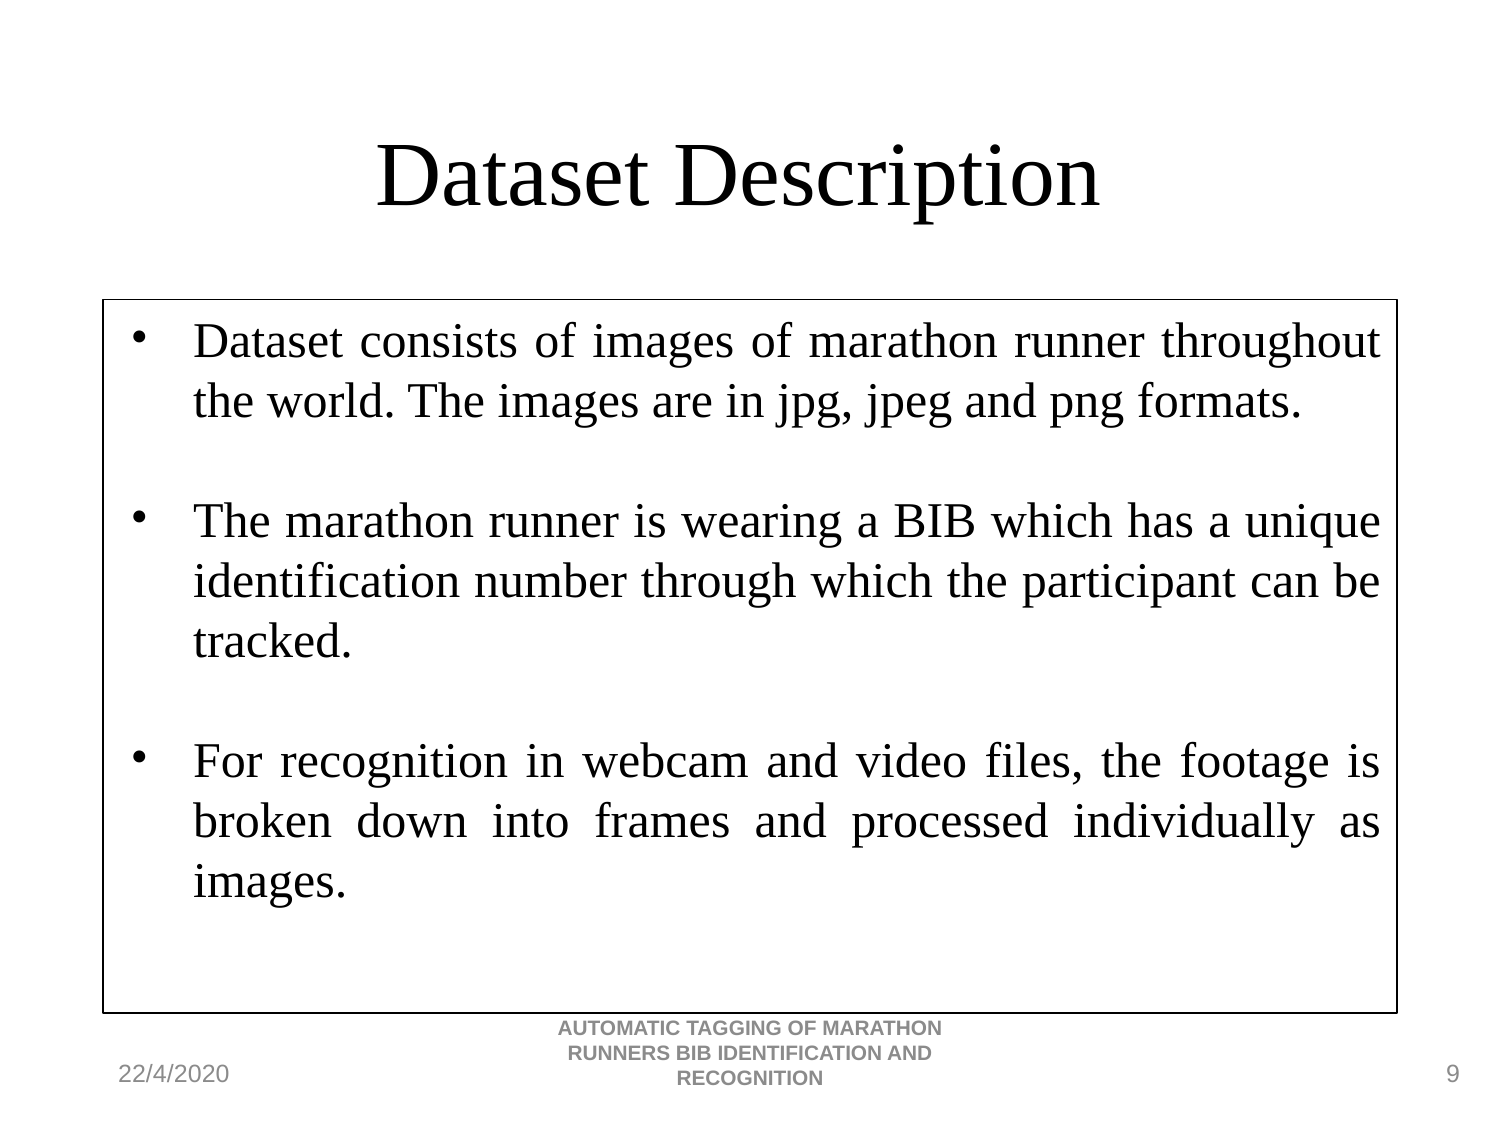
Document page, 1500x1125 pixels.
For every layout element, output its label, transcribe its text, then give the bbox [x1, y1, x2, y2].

slide_number 9 [1125, 1042, 1475, 1103]
title Dataset Description [103, 59, 1397, 278]
footer AUTOMATIC TAGGING OF MARATHON RUNNERS BIB IDENTIFICATION AND RECOGNITION [512, 1034, 988, 1095]
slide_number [103, 1042, 441, 1103]
list Dataset consists of images of marathon runner throughout the world. The images are in jpg, jpeg and png formats. The marathon runner is wearing a BIB which has a unique identification number through which the participant can be tracked. For recognition in webcam and video files, the footage is broken down into frames and processed individually as images. [103, 299, 1397, 1014]
